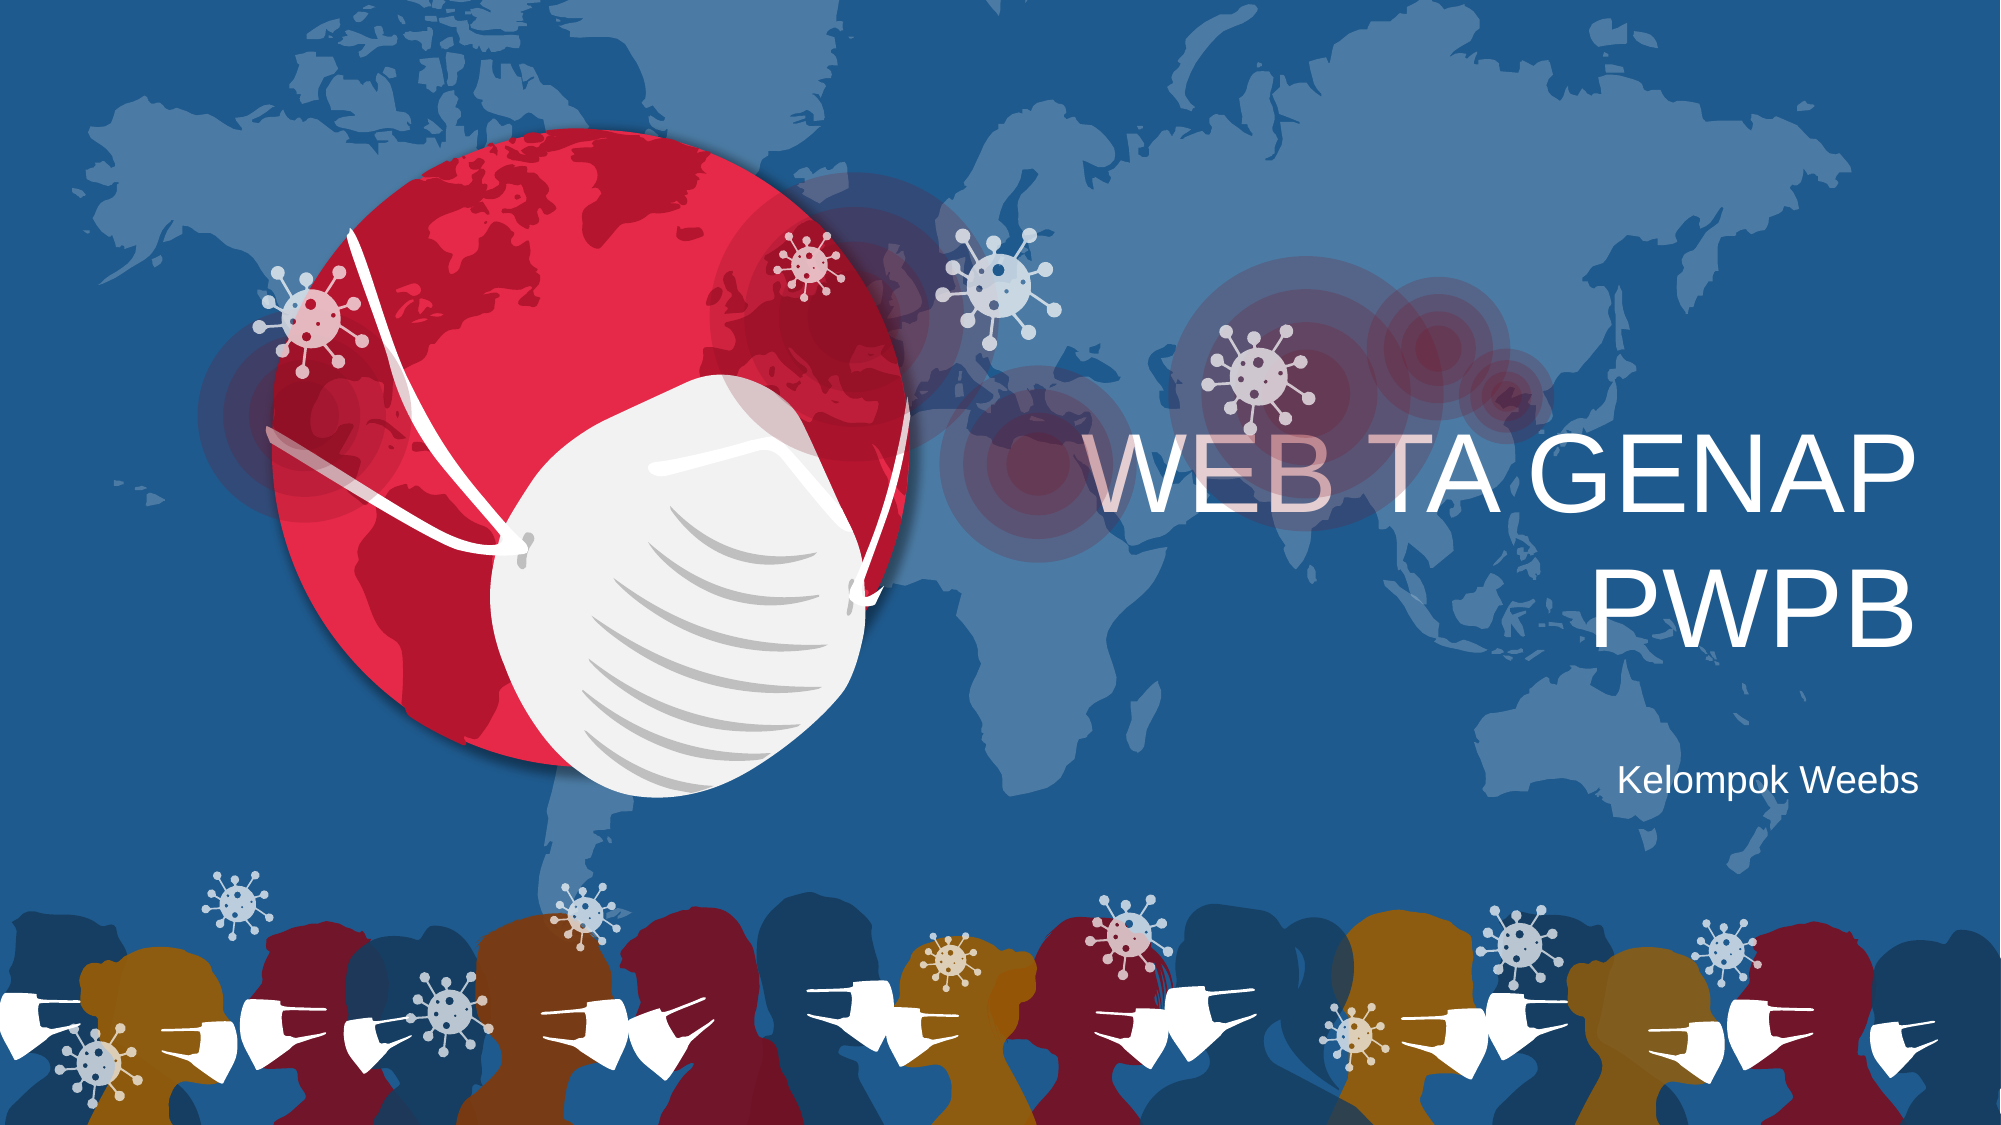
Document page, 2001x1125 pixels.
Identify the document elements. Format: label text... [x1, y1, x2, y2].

text_box [405, 971, 494, 1058]
text_box [54, 1023, 143, 1109]
text_box [1318, 1002, 1390, 1072]
text_box WEB TA GENAP PWPB [942, 393, 1934, 678]
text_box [270, 128, 910, 802]
text_box Kelompok Weebs [942, 747, 1934, 809]
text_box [709, 172, 999, 462]
text_box [919, 932, 982, 993]
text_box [1366, 276, 1511, 421]
text_box [1475, 904, 1564, 991]
text_box [1084, 894, 1174, 981]
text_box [197, 308, 412, 523]
text_box [1691, 918, 1762, 988]
text_box [201, 870, 274, 942]
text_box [1168, 256, 1444, 532]
text_box [261, 295, 270, 308]
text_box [939, 365, 1137, 563]
text_box [999, 227, 1062, 340]
text_box [549, 882, 621, 952]
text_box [1458, 348, 1555, 445]
